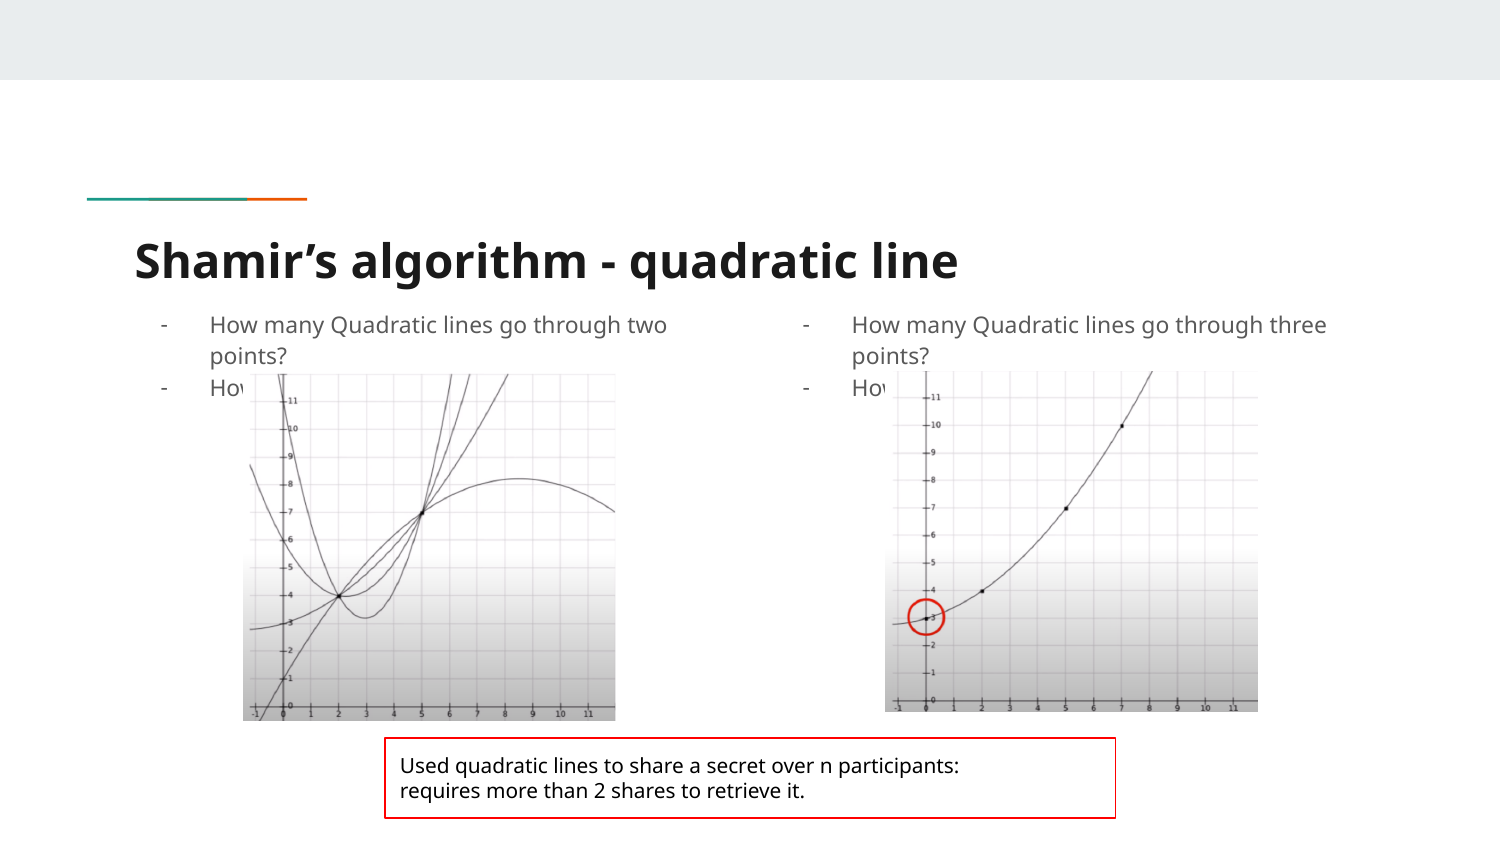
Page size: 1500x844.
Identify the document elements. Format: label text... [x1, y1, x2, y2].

text_box Used quadratic lines to share a secret over n participants: requires more than 2 shares to retrieve it. [384, 737, 1116, 818]
list How many Quadratic lines go through two points? How many f(0)? [119, 291, 739, 662]
list How many Quadratic lines go through three points? How many f(0)? [761, 291, 1381, 662]
picture [242, 371, 616, 722]
picture [884, 371, 1258, 712]
title Shamir’s algorithm - quadratic line [119, 216, 1381, 305]
